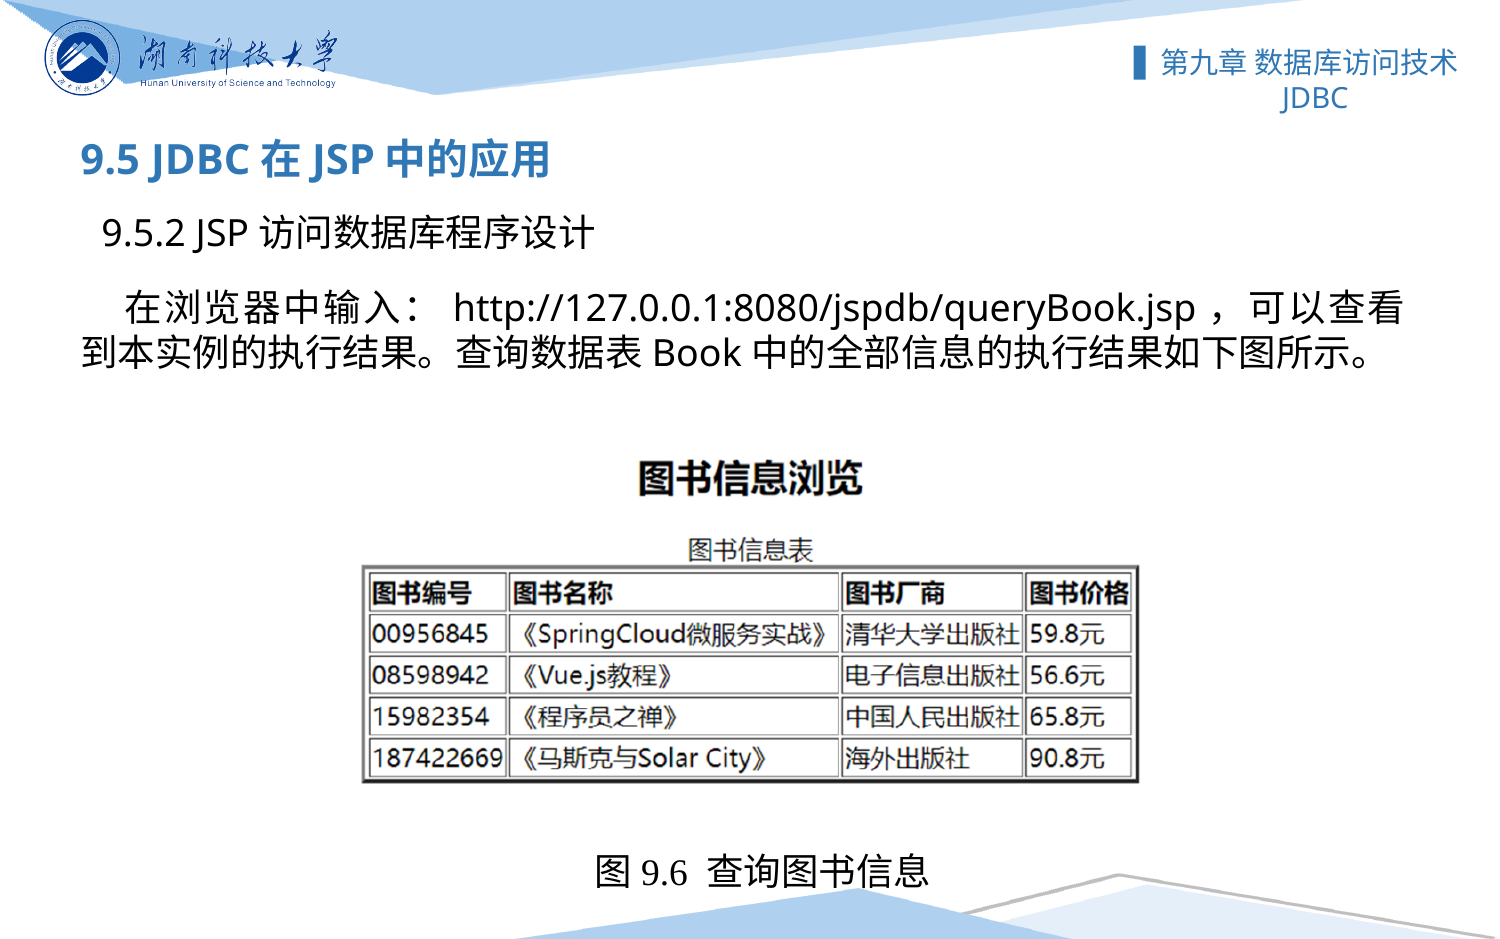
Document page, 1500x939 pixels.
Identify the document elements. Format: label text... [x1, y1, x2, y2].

text_box 9.5.2 JSP访问数据库程序设计 [86, 201, 732, 306]
picture [322, 451, 1177, 803]
text_box 图9.6 查询图书信息 [366, 841, 1123, 901]
text_box 在浏览器中输入：http://127.0.0.1:8080/jspdb/queryBook.jsp，可以查看到本实例的执行结果。查询数据表Book中的全部信息的执行结果如下图所示。 [65, 276, 1423, 382]
picture [0, 0, 1330, 99]
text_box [1133, 37, 1486, 124]
picture [507, 871, 1500, 939]
text_box 9.5 JDBC在JSP中的应用 [65, 125, 711, 191]
